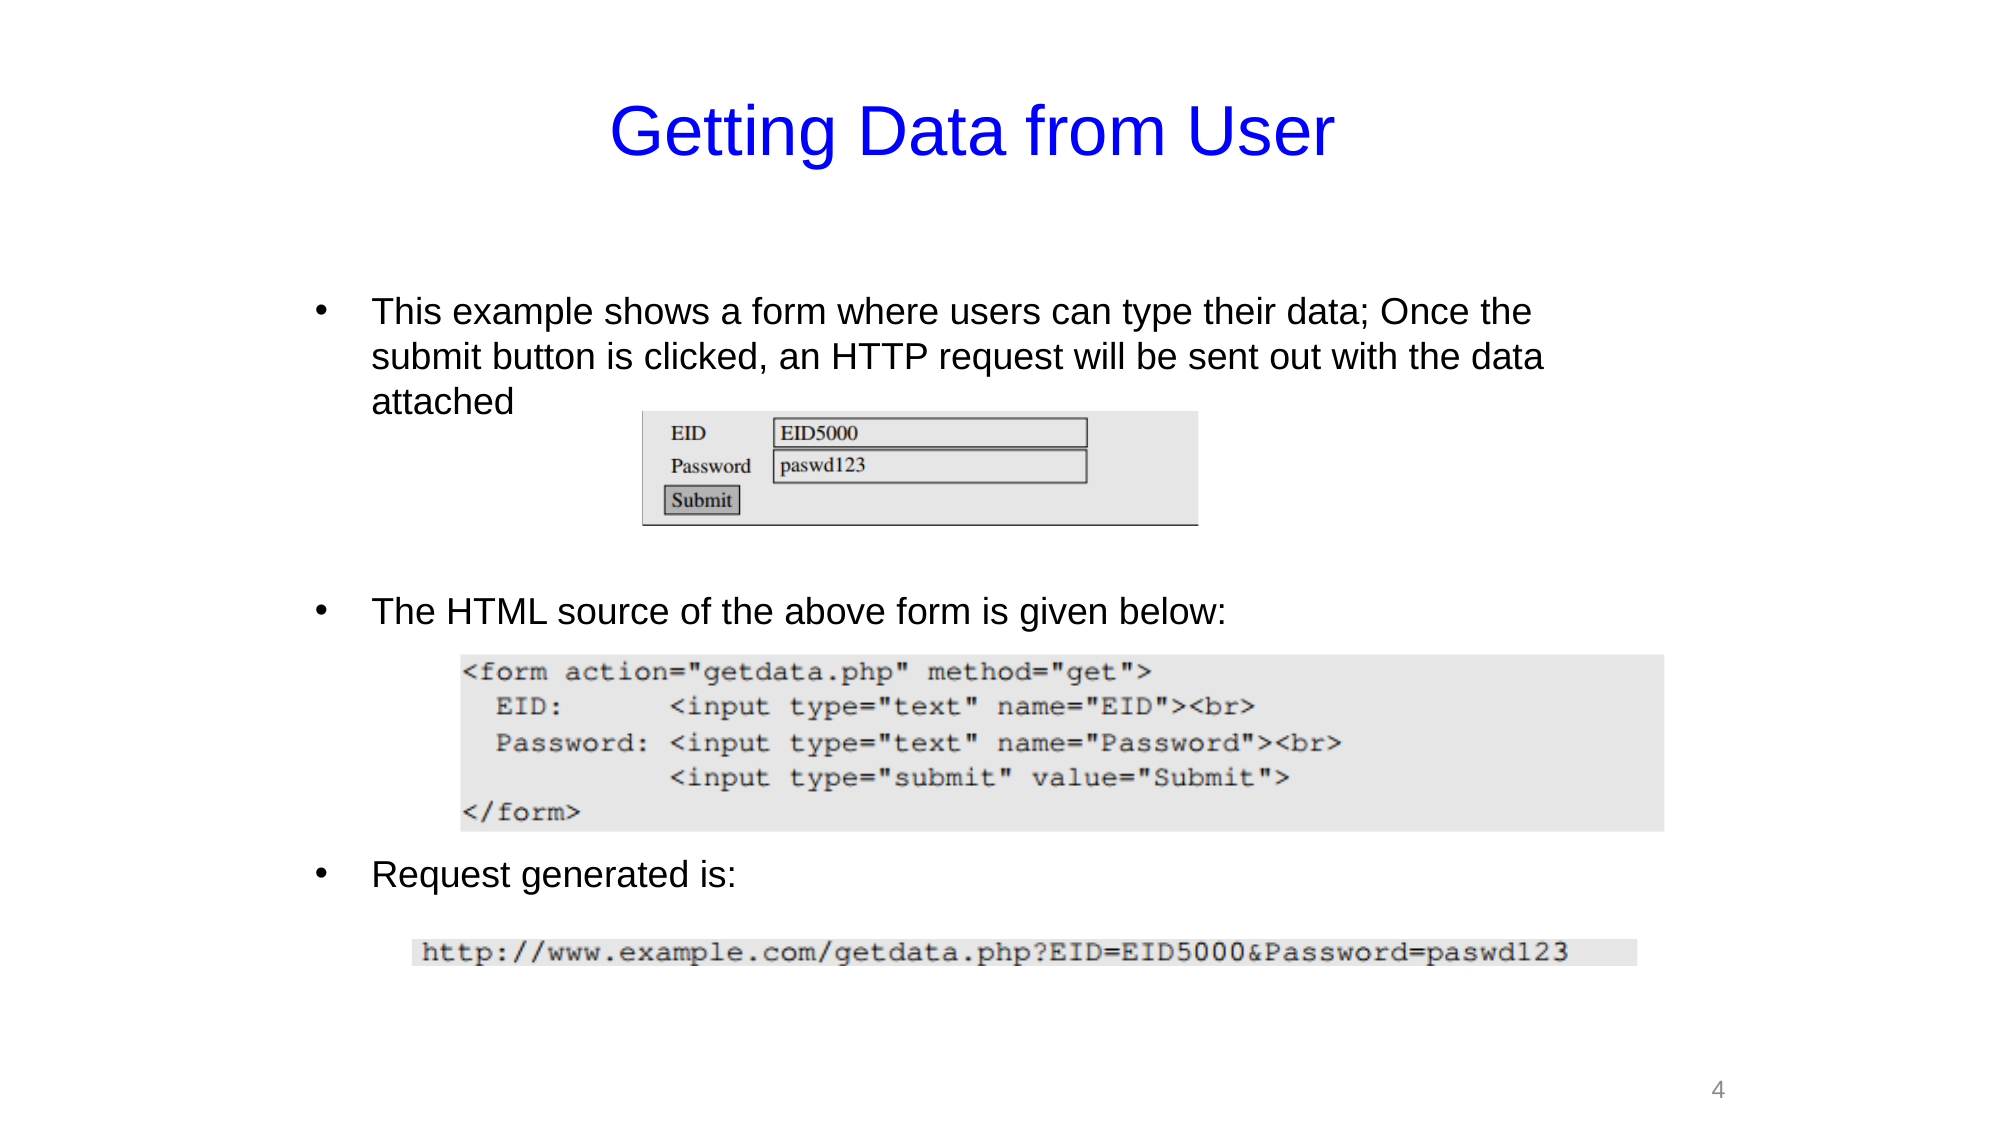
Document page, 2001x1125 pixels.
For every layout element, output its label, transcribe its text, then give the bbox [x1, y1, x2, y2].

list This example shows a form where users can type their data; Once the submit button is clicked, an HTTP request will be sent out with the data attached The HTML source of the above form is given below: Request generated is: [299, 279, 1647, 966]
title Getting Data from User [299, 45, 1647, 209]
text_box 4 [1638, 1076, 1741, 1100]
picture [460, 654, 1665, 832]
picture [641, 410, 1199, 530]
picture [411, 938, 1648, 966]
